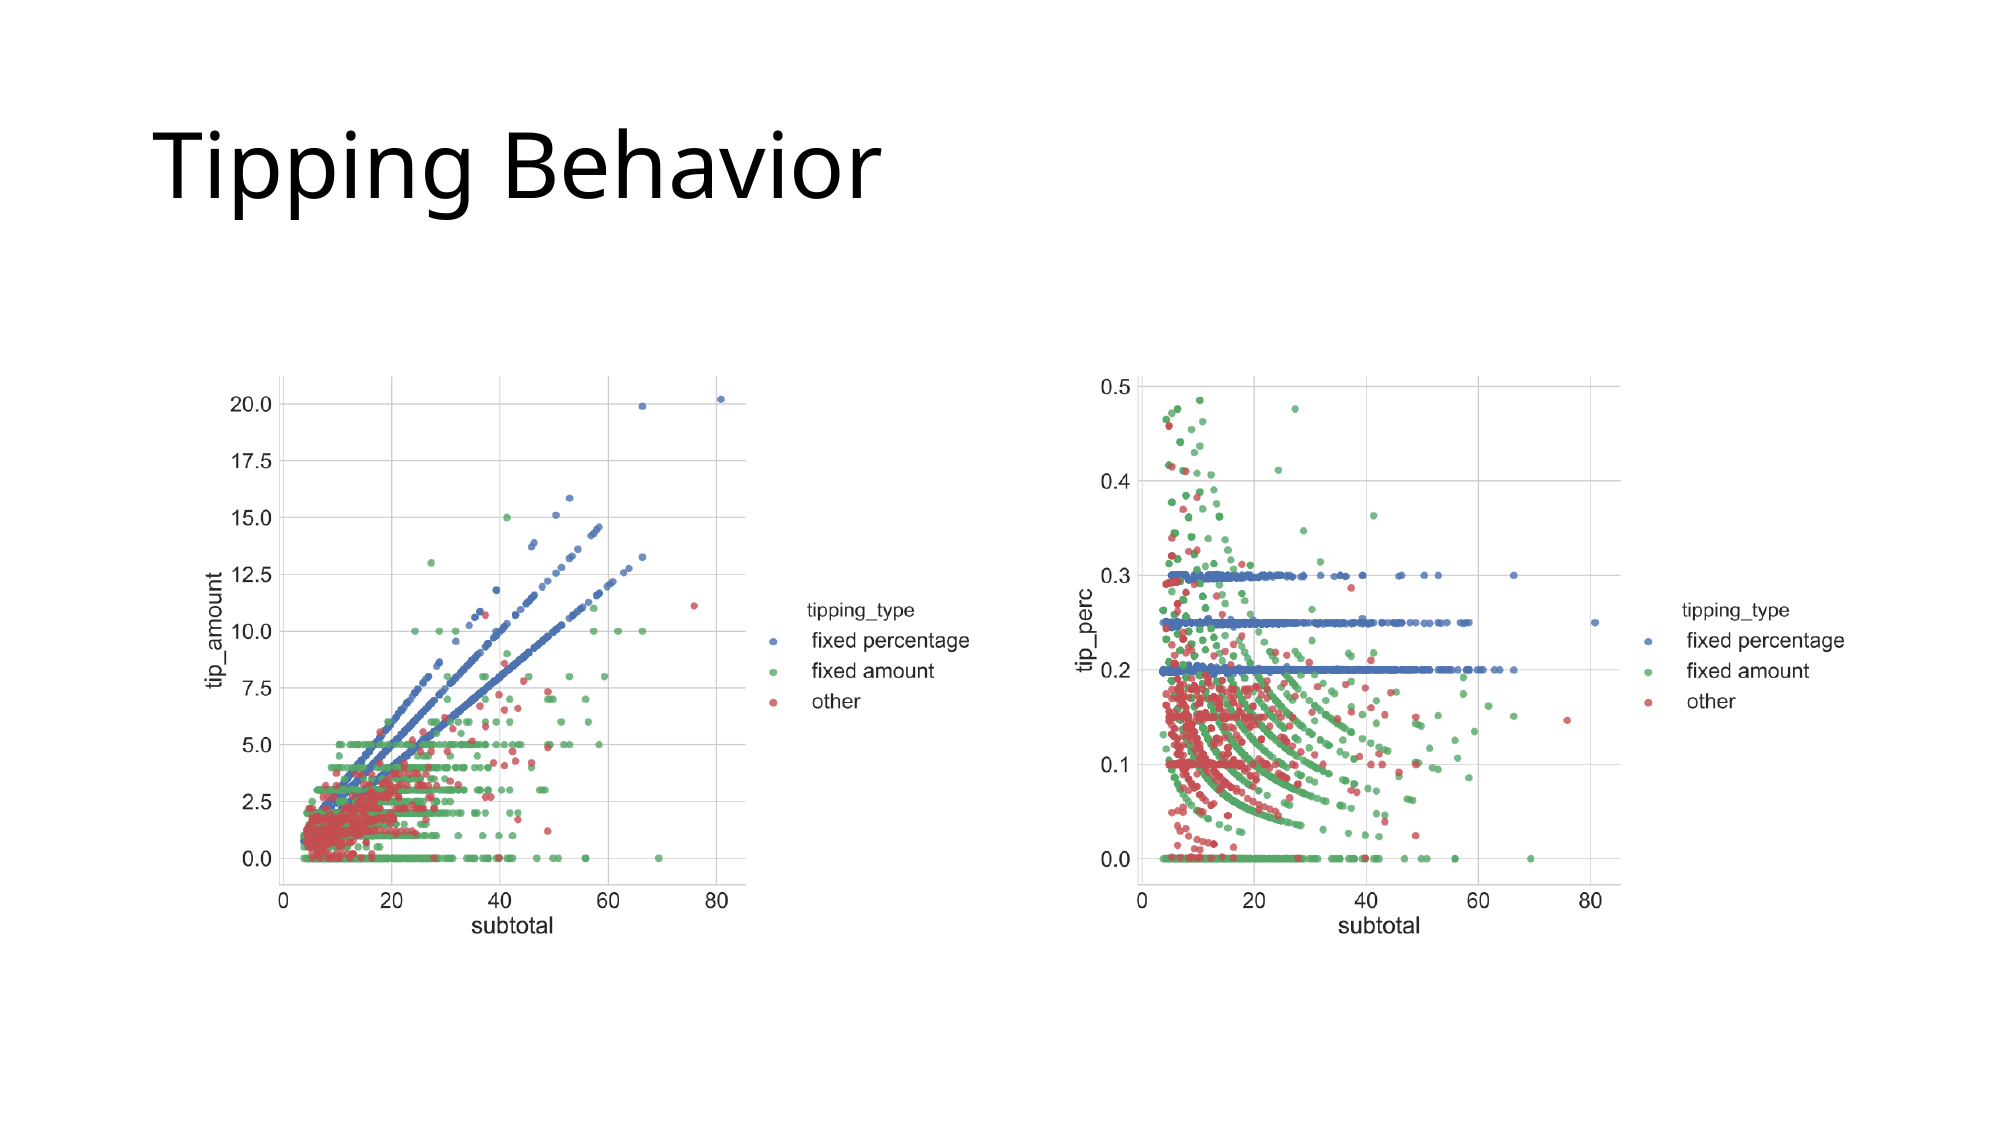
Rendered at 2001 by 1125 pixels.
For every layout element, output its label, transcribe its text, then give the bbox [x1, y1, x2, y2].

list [137, 348, 988, 964]
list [1012, 348, 1863, 964]
title Tipping Behavior [137, 59, 1863, 278]
